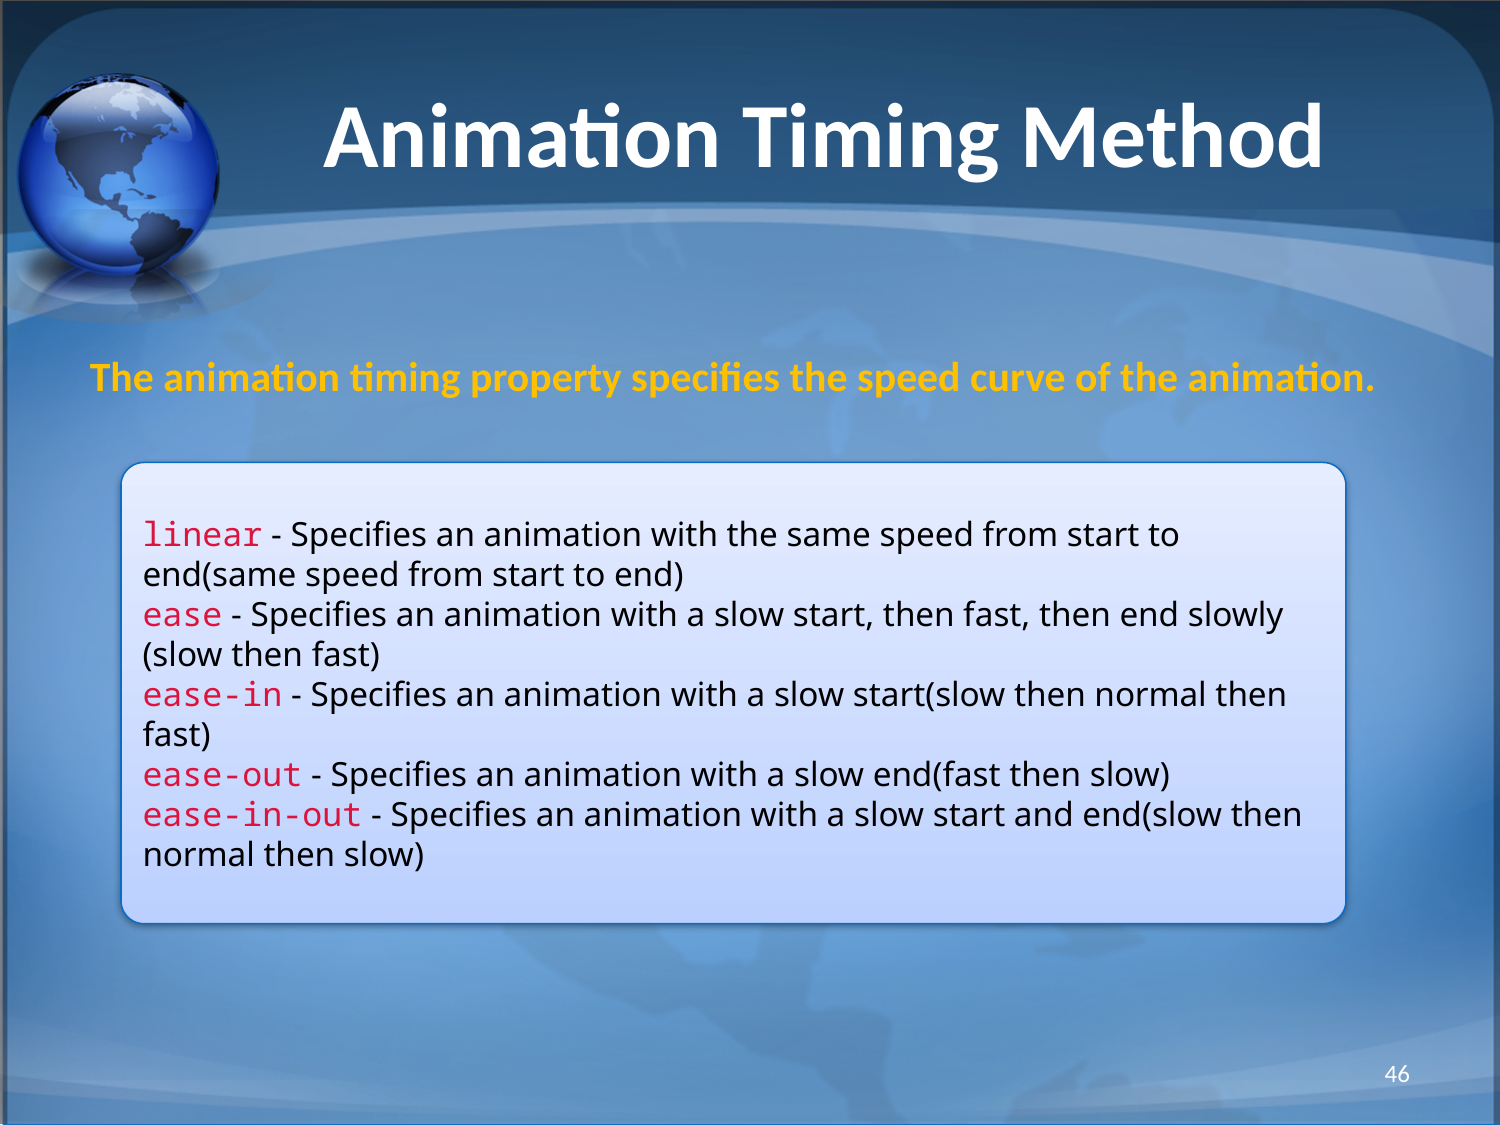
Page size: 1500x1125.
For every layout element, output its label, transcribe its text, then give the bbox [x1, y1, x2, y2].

title Animation Timing Method [200, 37, 1450, 225]
text_box The animation timing property specifies the speed curve of the animation. [74, 316, 1392, 407]
picture [0, 0, 1500, 1125]
text_box [809, 560, 841, 666]
slide_number 46 [1074, 1042, 1425, 1103]
text_box linear - Specifies an animation with the same speed from start to end(same speed from start to end) ease - Specifies an animation with a slow start, then fast, then end slowly (slow then fast) ease-in - Specifies an animation with a slow start(slow then normal then fast) ease-out - Specifies an animation with a slow end(fast then slow) ease-in-out - Specifies an animation with a slow start and end(slow then normal then slow) [120, 461, 1347, 925]
